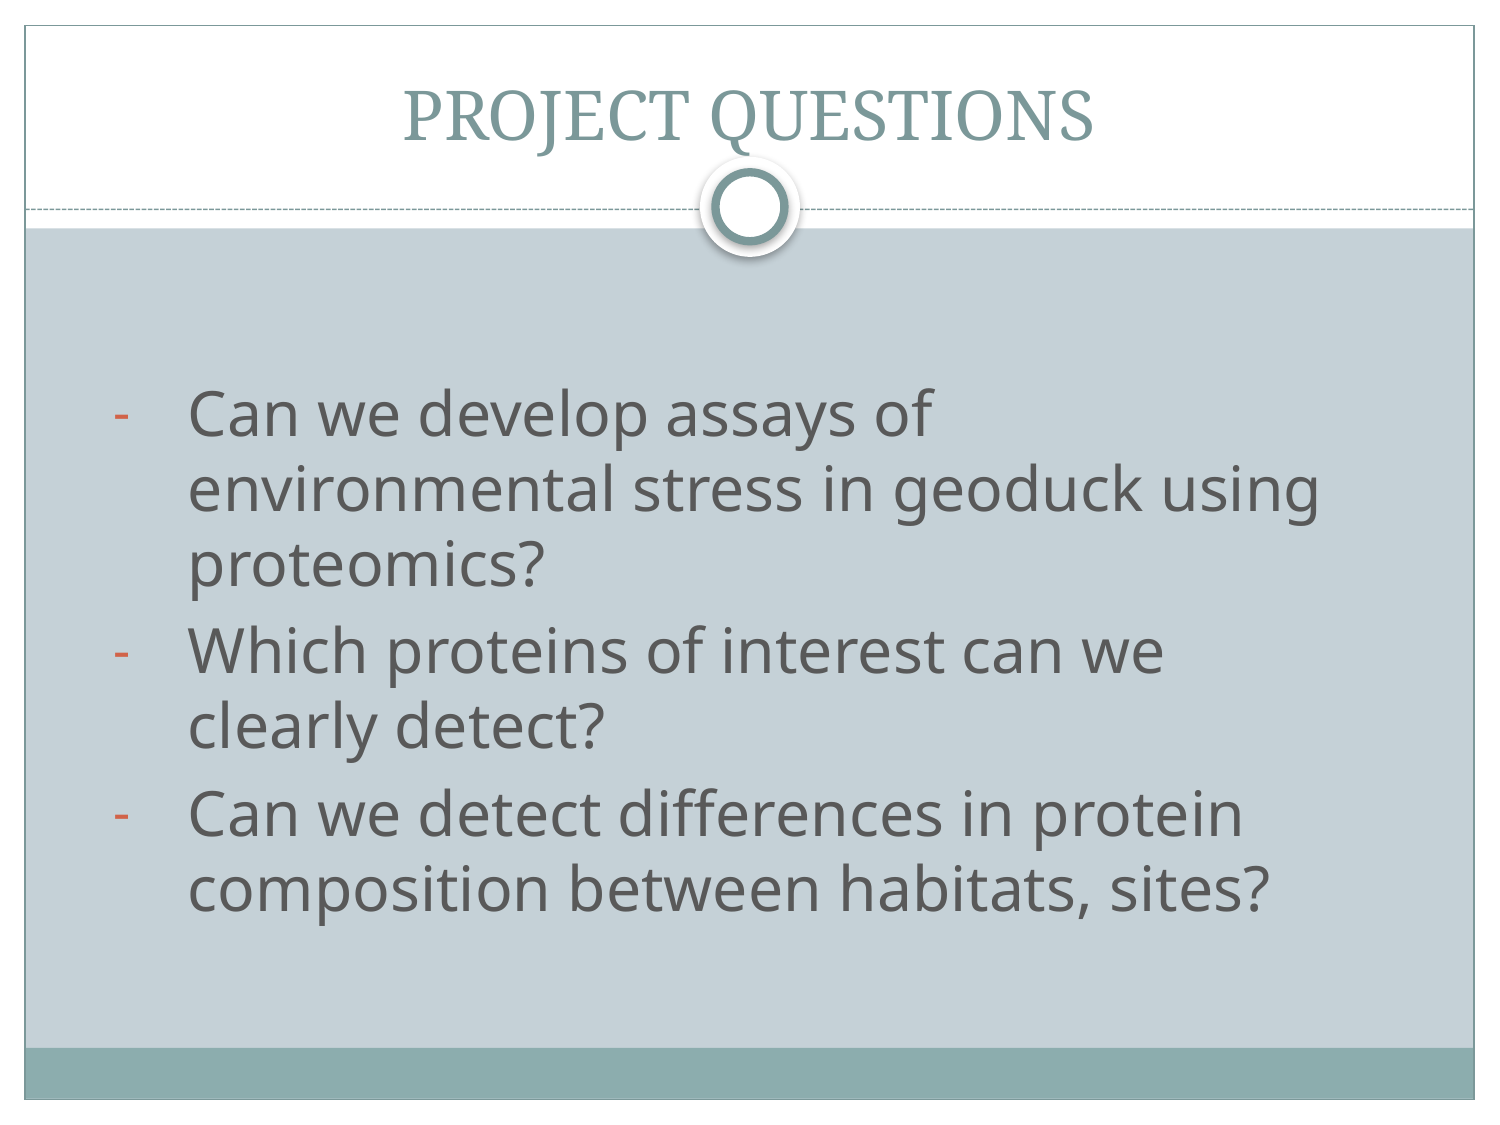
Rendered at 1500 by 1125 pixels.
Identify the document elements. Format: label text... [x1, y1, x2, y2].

list Can we develop assays of environmental stress in geoduck using proteomics? Which proteins of interest can we clearly detect? Can we detect differences in protein composition between habitats, sites? [98, 279, 1378, 1014]
title PROJECT QUESTIONS [49, 37, 1450, 162]
